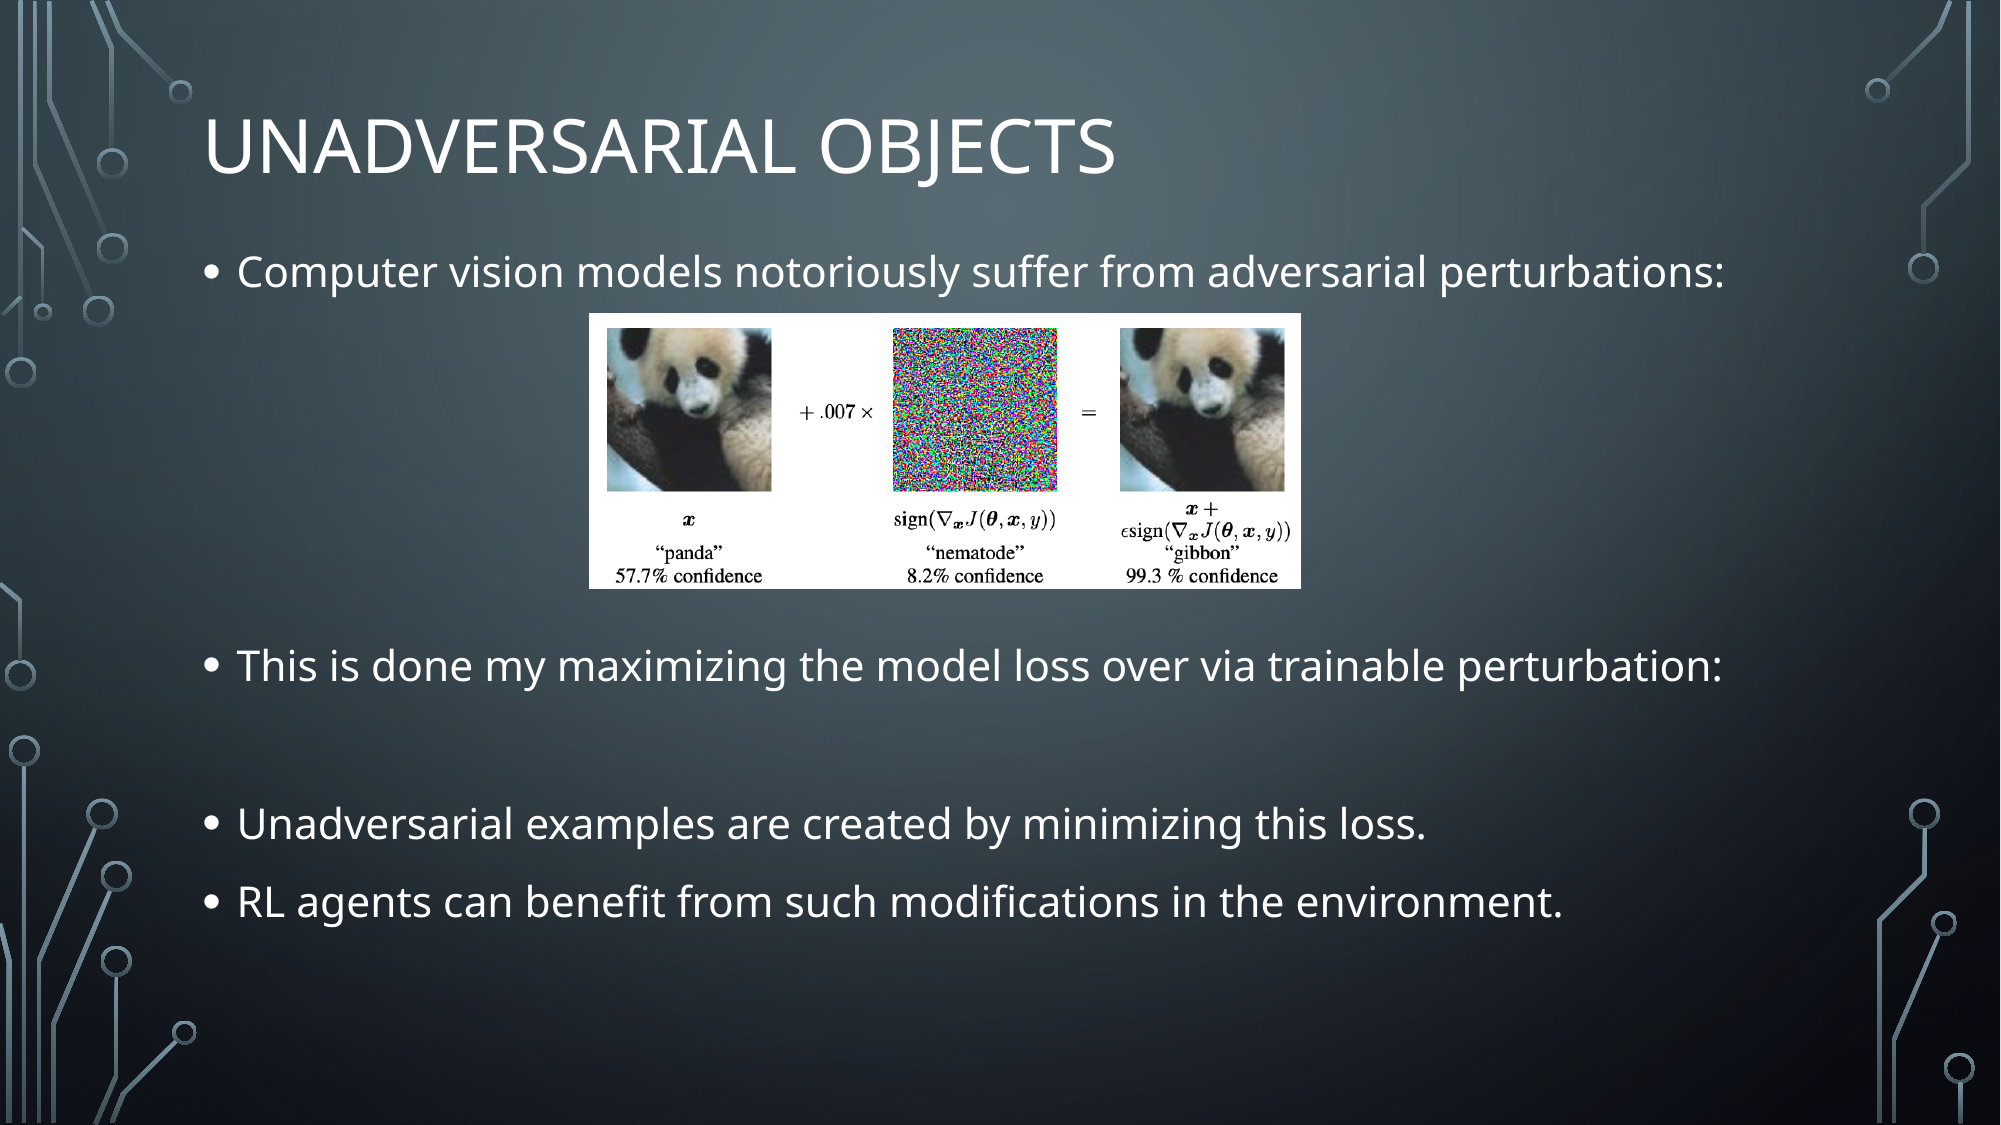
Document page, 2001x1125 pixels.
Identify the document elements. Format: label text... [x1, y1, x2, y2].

picture [589, 312, 1301, 589]
title Unadversarial objects [187, 101, 1813, 198]
